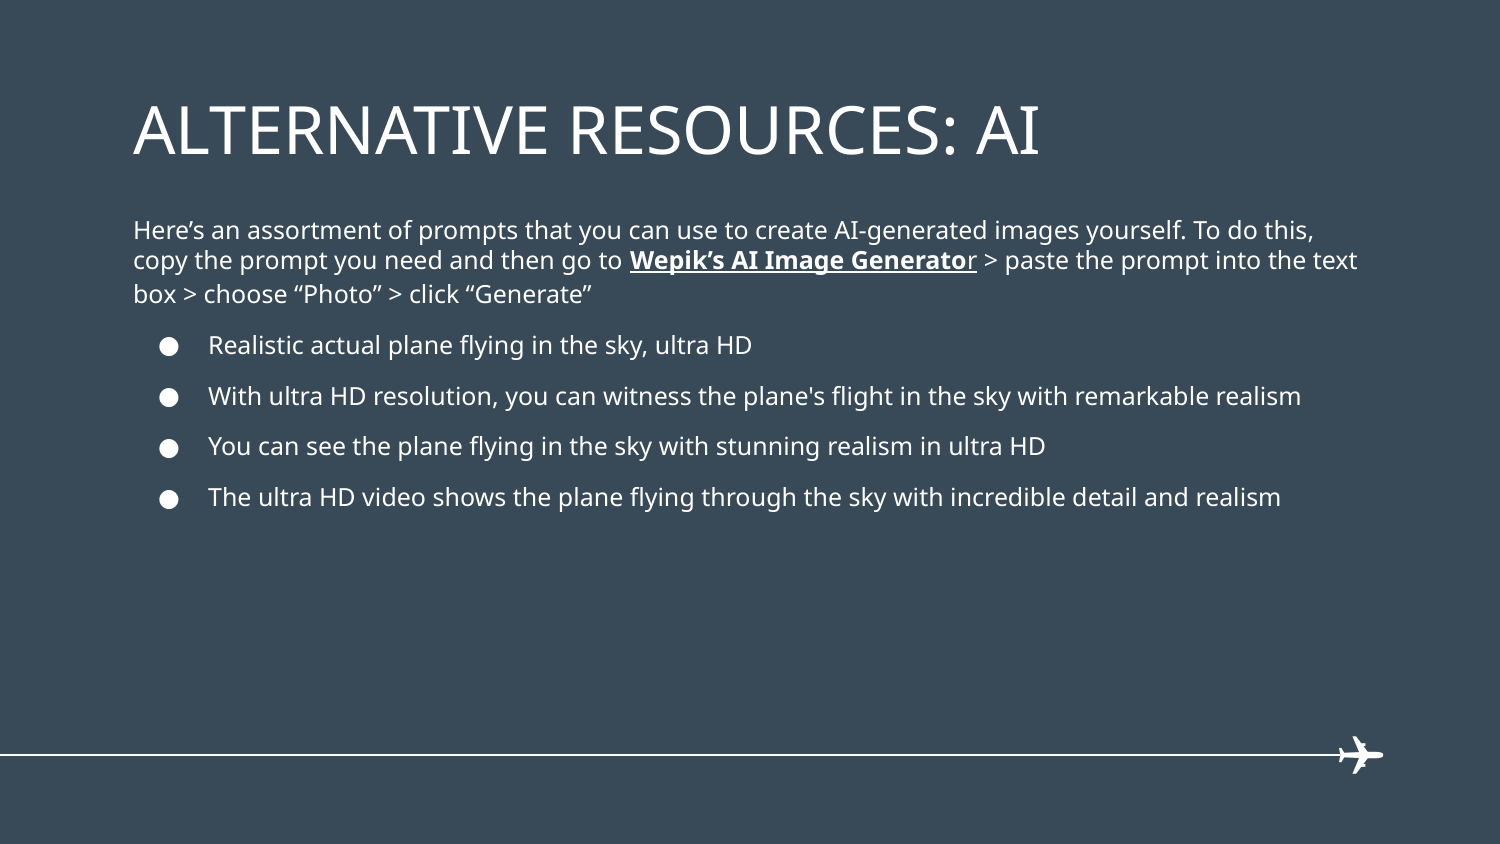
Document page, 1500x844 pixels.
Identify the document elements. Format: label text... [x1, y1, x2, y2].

list Here’s an assortment of prompts that you can use to create AI-generated images yourself. To do this, copy the prompt you need and then go to Wepik’s AI Image Generator > paste the prompt into the text box > choose “Photo” > click “Generate” Realistic actual plane flying in the sky, ultra HD With ultra HD resolution, you can witness the plane's flight in the sky with remarkable realism You can see the plane flying in the sky with stunning realism in ultra HD The ultra HD video shows the plane flying through the sky with incredible detail and realism [118, 199, 1382, 760]
title ALTERNATIVE RESOURCES: AI [118, 72, 1382, 167]
picture [1339, 733, 1384, 777]
